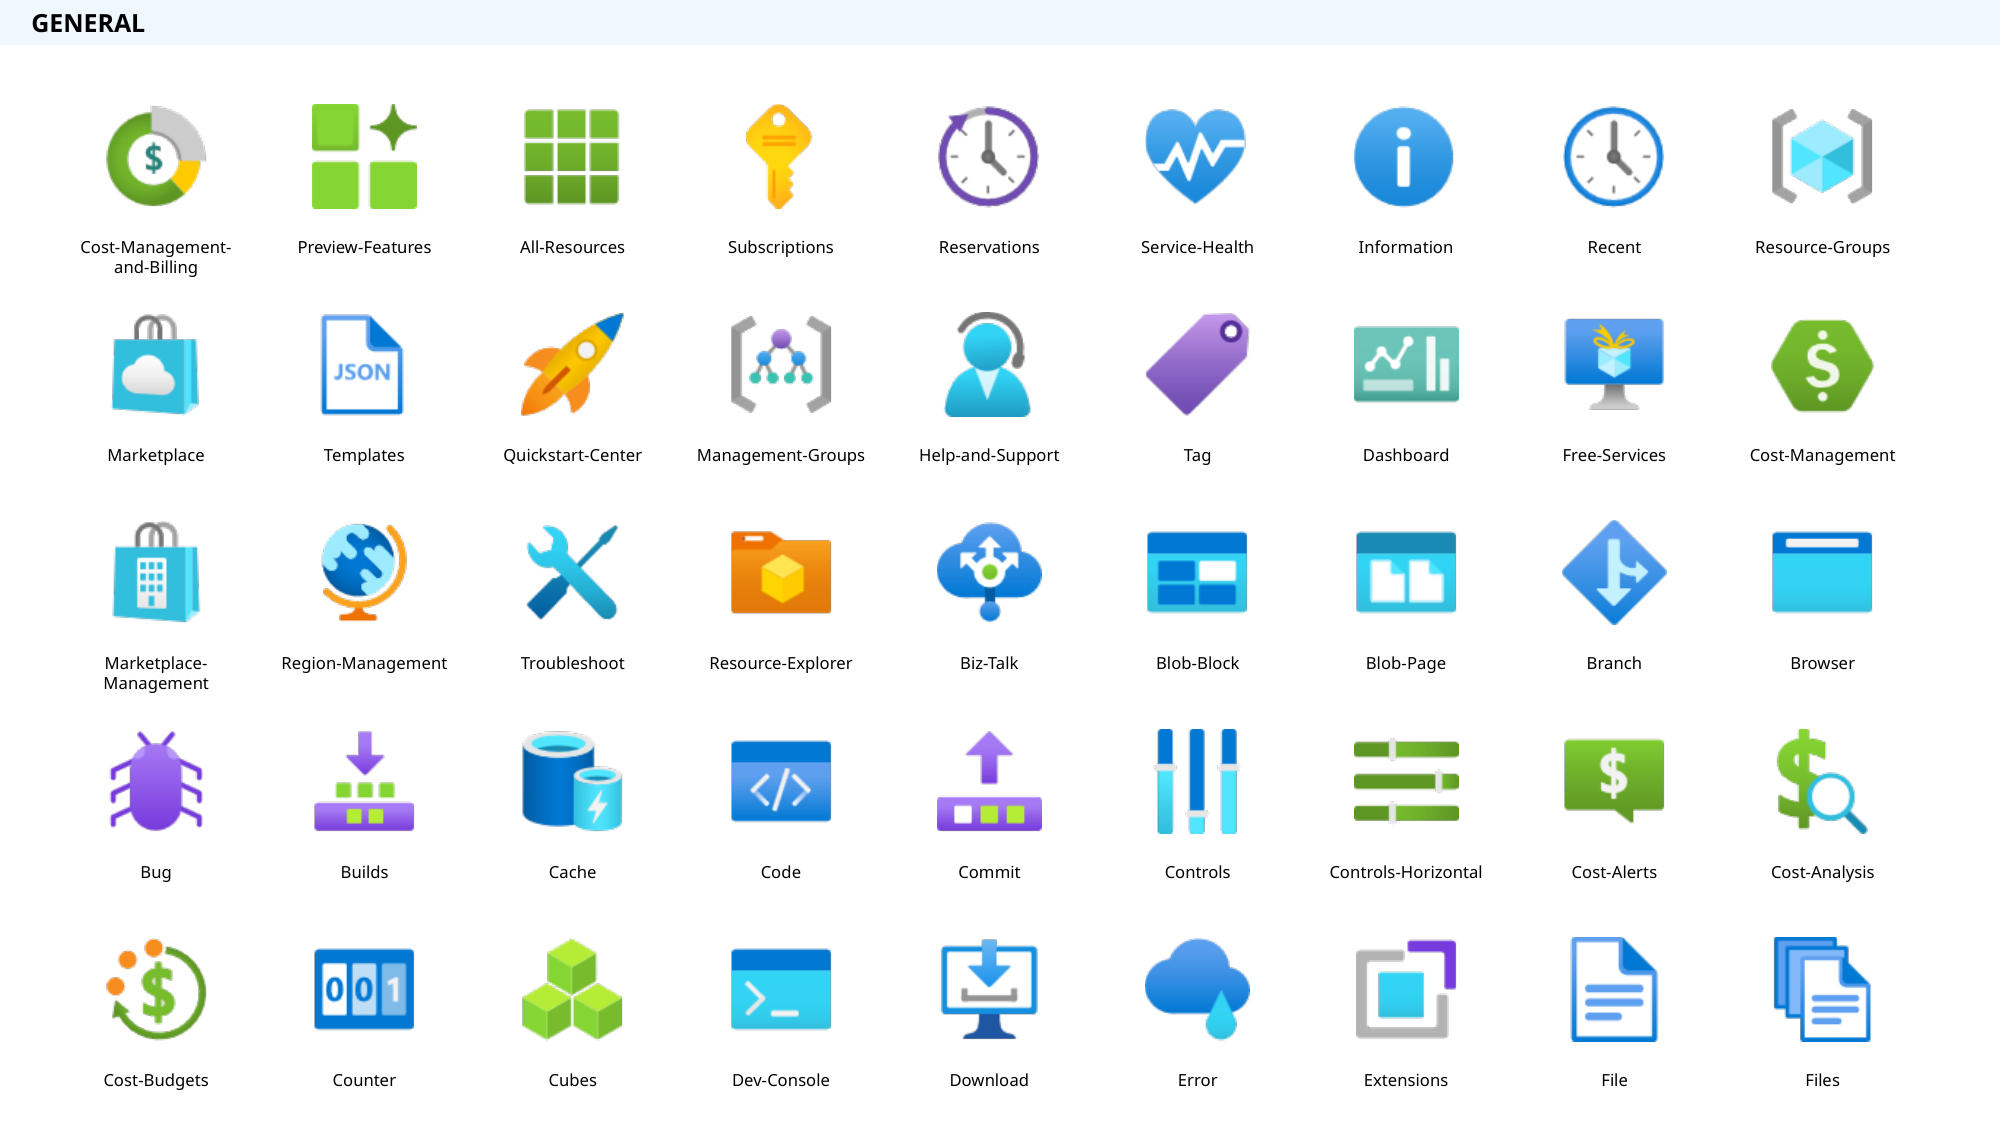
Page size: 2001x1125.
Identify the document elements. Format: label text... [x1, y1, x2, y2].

picture [1354, 937, 1459, 1042]
text_box Tag [1093, 437, 1302, 473]
text_box Subscriptions [677, 229, 885, 264]
picture [937, 312, 1042, 417]
picture [937, 104, 1042, 209]
text_box Browser [1718, 645, 1927, 681]
text_box Cost-Analysis [1718, 854, 1927, 889]
text_box Marketplace [52, 437, 260, 473]
text_box All-Resources [468, 229, 677, 264]
picture [520, 937, 625, 1042]
text_box Region-Management [260, 645, 468, 681]
text_box Information [1302, 229, 1510, 264]
text_box Preview-Features [260, 229, 468, 264]
picture [104, 104, 209, 209]
text_box Commit [885, 854, 1093, 889]
picture [937, 520, 1042, 625]
picture [1354, 312, 1459, 417]
picture [1145, 520, 1250, 625]
picture [729, 937, 834, 1042]
text_box Blob-Block [1093, 645, 1302, 681]
text_box Help-and-Support [885, 437, 1093, 473]
picture [729, 312, 834, 417]
picture [1562, 937, 1667, 1042]
picture [1562, 312, 1667, 417]
picture [520, 520, 625, 625]
text_box Builds [260, 854, 468, 889]
text_box Templates [260, 437, 468, 473]
text_box Cost-Management-and-Billing [52, 229, 261, 284]
text_box Dashboard [1302, 437, 1510, 473]
picture [729, 104, 834, 209]
text_box Error [1093, 1062, 1302, 1098]
text_box Reservations [885, 229, 1093, 264]
text_box Download [885, 1062, 1093, 1098]
picture [937, 937, 1042, 1042]
text_box Management-Groups [677, 437, 885, 473]
picture [520, 104, 625, 209]
picture [729, 729, 834, 834]
text_box Branch [1510, 645, 1718, 681]
text_box Blob-Page [1302, 645, 1510, 681]
picture [1145, 104, 1250, 209]
picture [312, 104, 417, 209]
text_box Cubes [468, 1062, 677, 1098]
text_box File [1510, 1062, 1718, 1098]
text_box Extensions [1302, 1062, 1510, 1098]
picture [1354, 104, 1459, 209]
text_box Dev-Console [677, 1062, 885, 1098]
text_box Troubleshoot [468, 645, 677, 681]
text_box Cost-Alerts [1510, 854, 1718, 889]
text_box GENERAL [0, 0, 2000, 45]
text_box Quickstart-Center [468, 437, 677, 473]
picture [1770, 104, 1875, 209]
picture [1770, 937, 1875, 1042]
text_box Controls [1093, 854, 1302, 889]
picture [104, 729, 209, 834]
text_box Service-Health [1093, 229, 1302, 264]
picture [1562, 729, 1667, 834]
picture [1770, 520, 1875, 625]
picture [1145, 312, 1250, 417]
picture [104, 312, 209, 417]
picture [1145, 729, 1250, 834]
text_box Free-Services [1510, 437, 1718, 473]
text_box Resource-Groups [1718, 229, 1927, 264]
picture [104, 937, 209, 1042]
picture [937, 729, 1042, 834]
text_box Marketplace-Management [52, 645, 261, 701]
text_box Recent [1510, 229, 1718, 264]
text_box Controls-Horizontal [1302, 854, 1510, 889]
picture [312, 937, 417, 1042]
picture [729, 520, 834, 625]
picture [520, 729, 625, 834]
picture [104, 520, 209, 625]
picture [312, 520, 417, 625]
picture [312, 729, 417, 834]
text_box Cost-Management [1718, 437, 1927, 473]
picture [1770, 729, 1875, 834]
picture [1562, 104, 1667, 209]
text_box Files [1718, 1062, 1927, 1098]
text_box Counter [260, 1062, 468, 1098]
text_box Resource-Explorer [677, 645, 885, 681]
text_box Bug [52, 854, 260, 889]
text_box Code [677, 854, 885, 889]
text_box Biz-Talk [885, 645, 1093, 681]
text_box Cache [468, 854, 677, 889]
picture [1354, 729, 1459, 834]
picture [1354, 520, 1459, 625]
picture [1770, 312, 1875, 417]
picture [1145, 937, 1250, 1042]
picture [312, 312, 417, 417]
picture [520, 312, 625, 417]
picture [1562, 520, 1667, 625]
text_box Cost-Budgets [52, 1062, 260, 1098]
